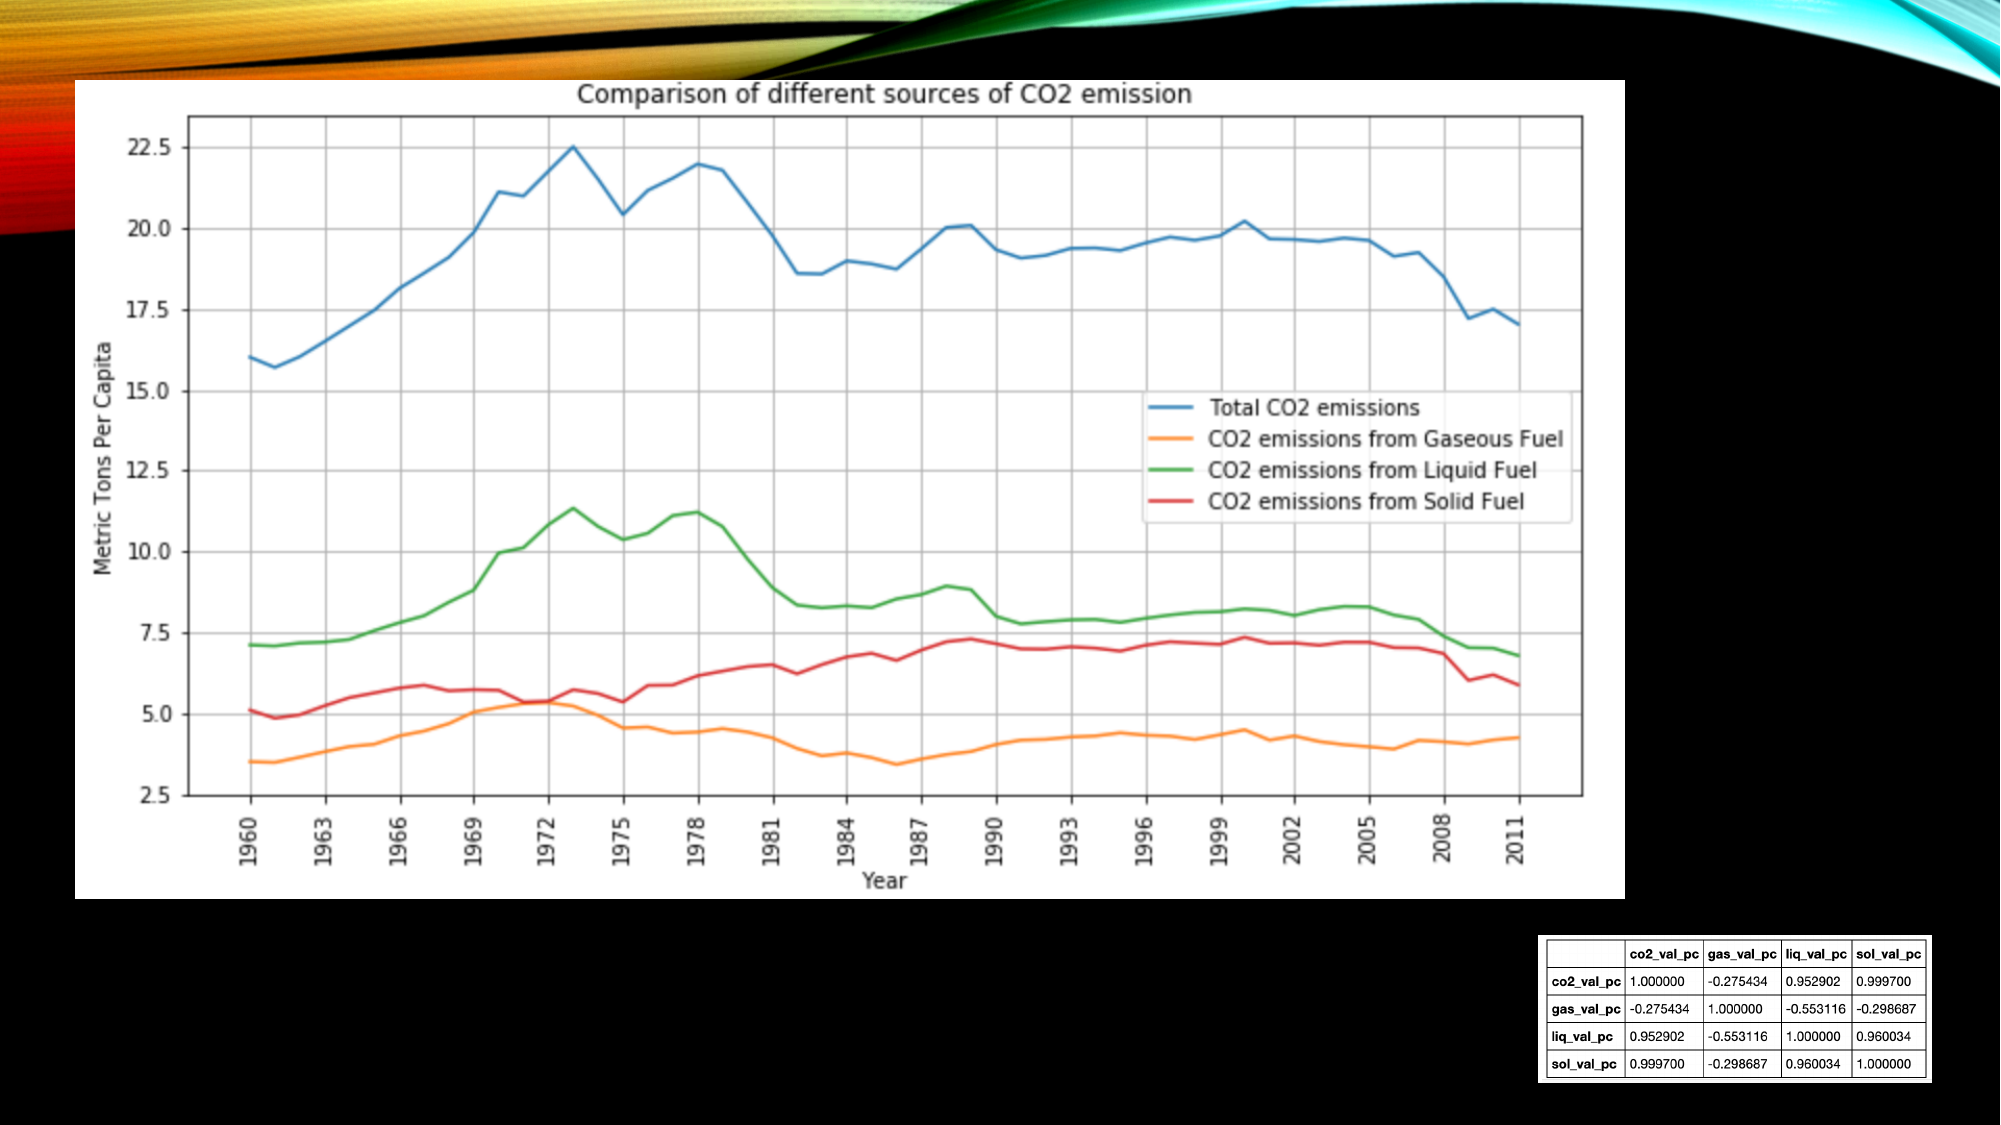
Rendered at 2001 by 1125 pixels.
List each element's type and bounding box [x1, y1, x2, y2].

picture [1538, 935, 1933, 1083]
picture [0, 0, 2000, 900]
